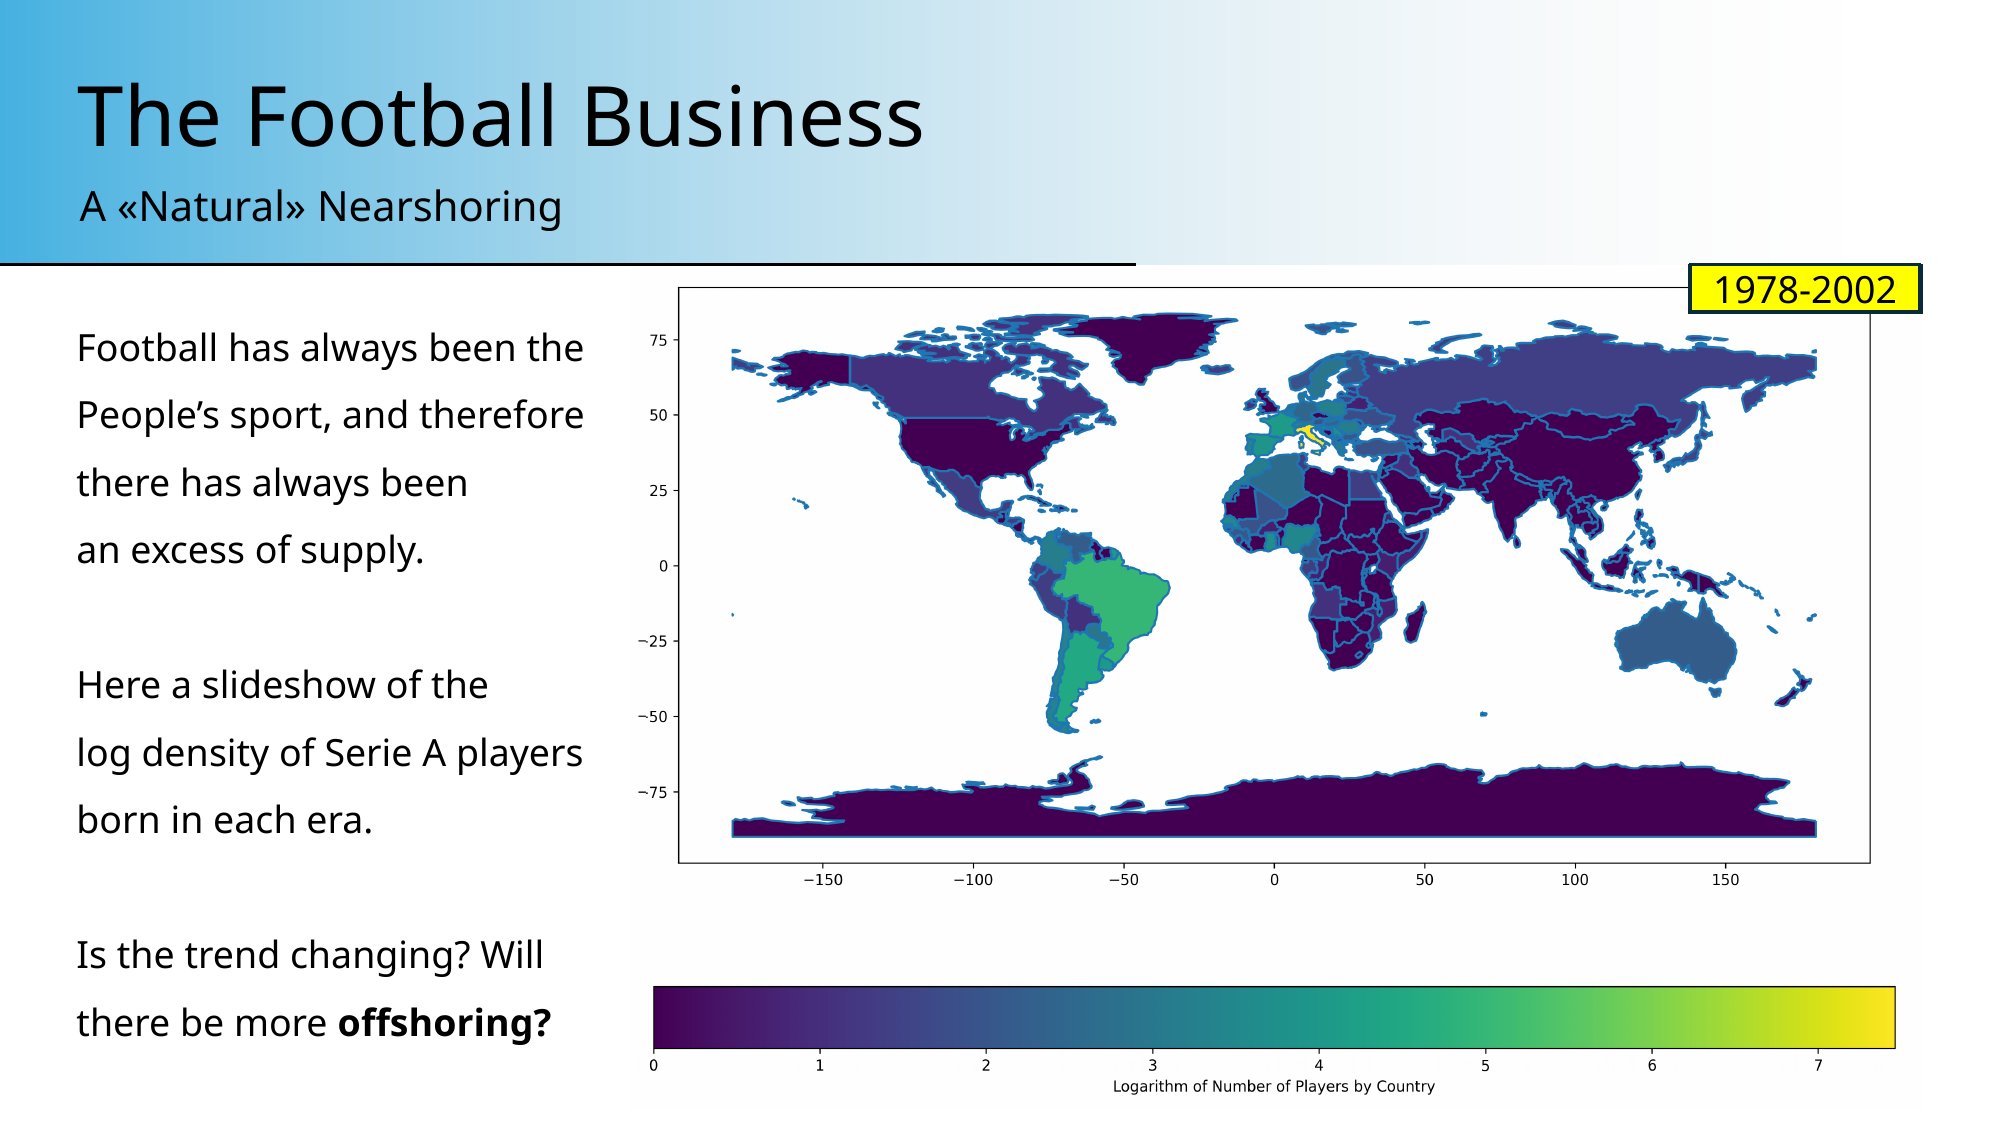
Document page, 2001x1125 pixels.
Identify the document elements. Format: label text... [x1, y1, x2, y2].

text_box Football has always been the People’s sport, and therefore there has always been an excess of supply. Here a slideshow of the log density of Serie A players born in each era. Is the trend changing? Will there be more offshoring? [61, 293, 615, 1051]
text_box A «Natural» Nearshoring [64, 172, 933, 238]
picture [629, 267, 1924, 1110]
text_box 1978-2002 [1689, 263, 1921, 267]
text_box The Football Business [62, 38, 1700, 172]
text_box [0, 0, 1847, 266]
